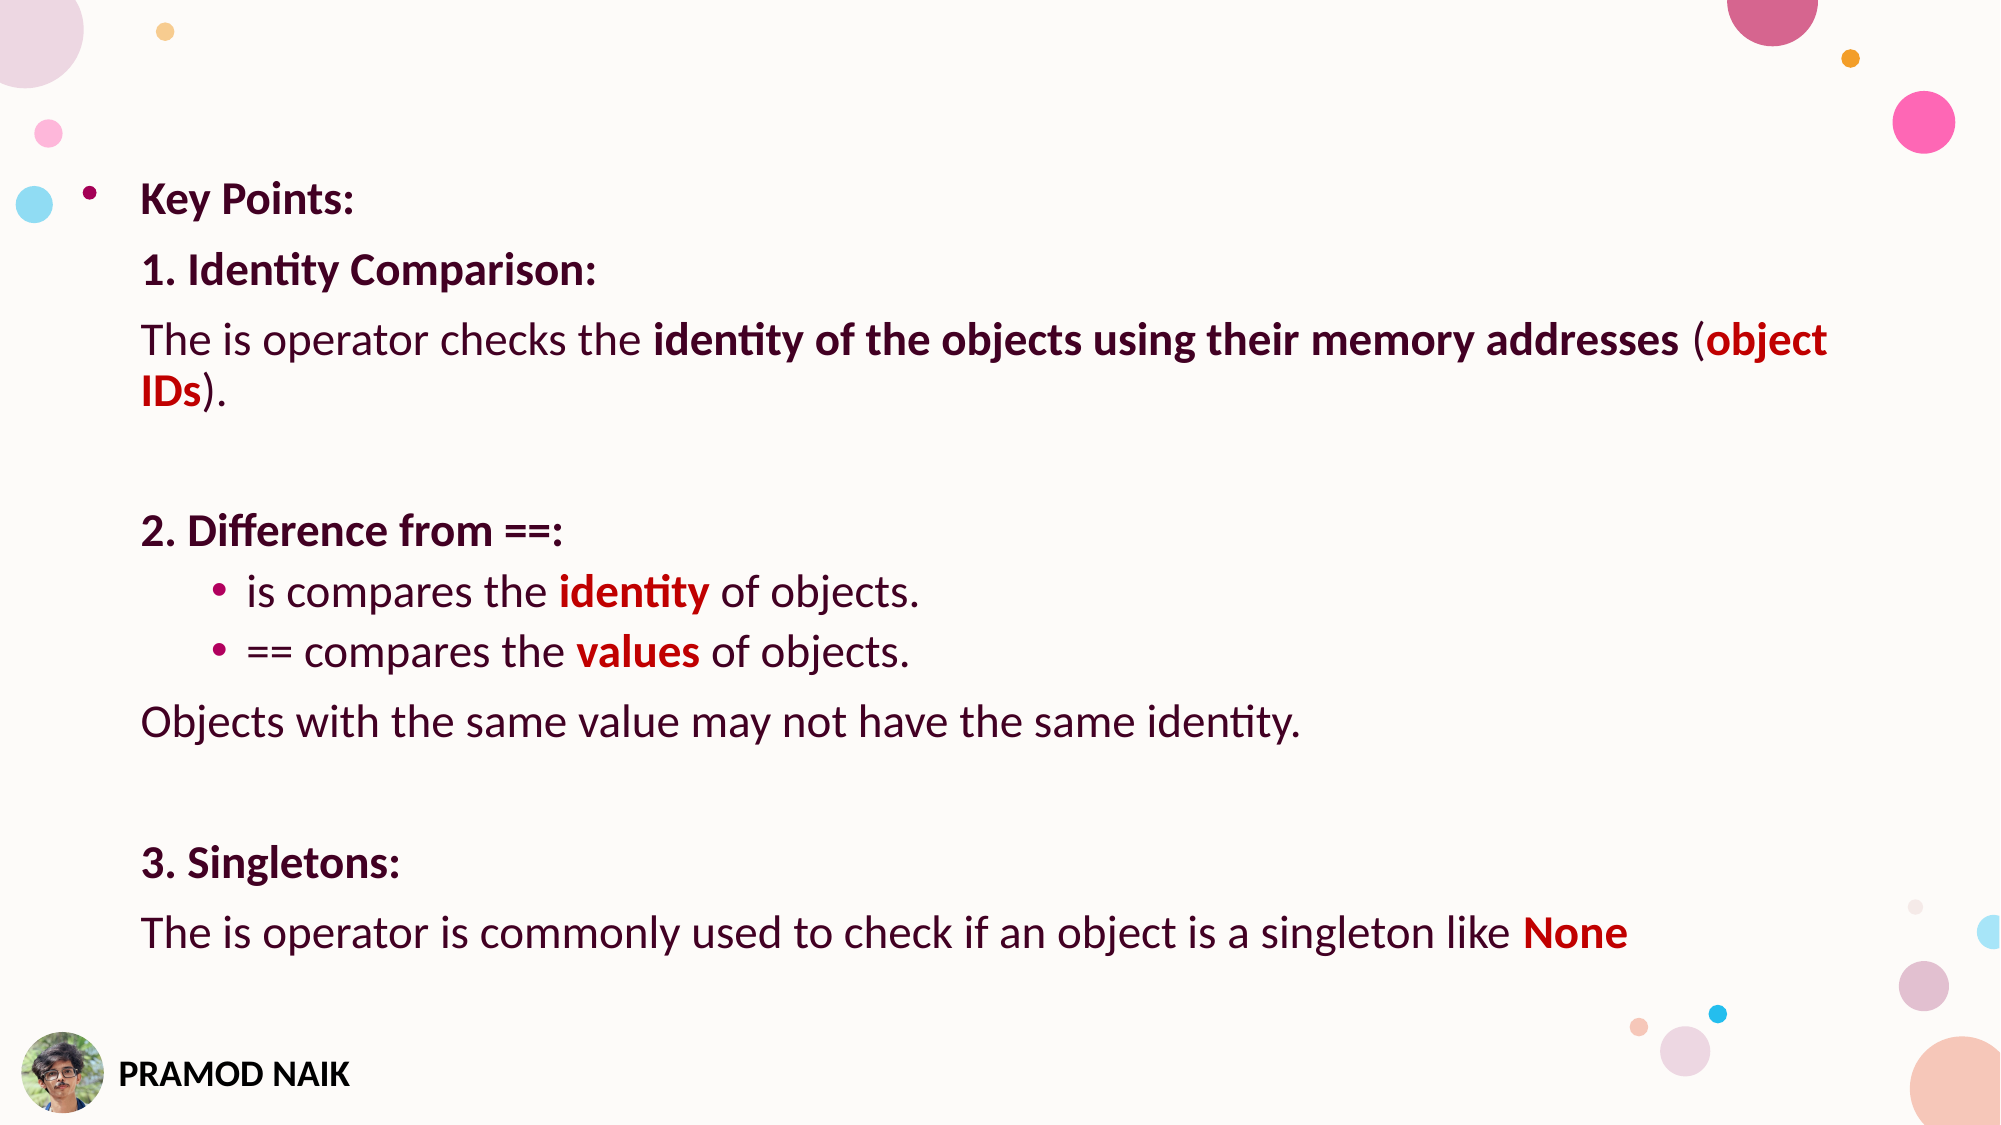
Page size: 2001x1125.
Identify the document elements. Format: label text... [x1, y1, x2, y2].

picture [21, 1031, 104, 1114]
list Key Points: 1. Identity Comparison: The is operator checks the identity of the objects using their memory addresses (object IDs). 2. Difference from ==: is compares the identity of objects. == compares the values of objects. Objects with the same value may not have the same identity. 3. Singletons: The is operator is commonly used to check if an object is a singleton like None [125, 166, 1875, 969]
